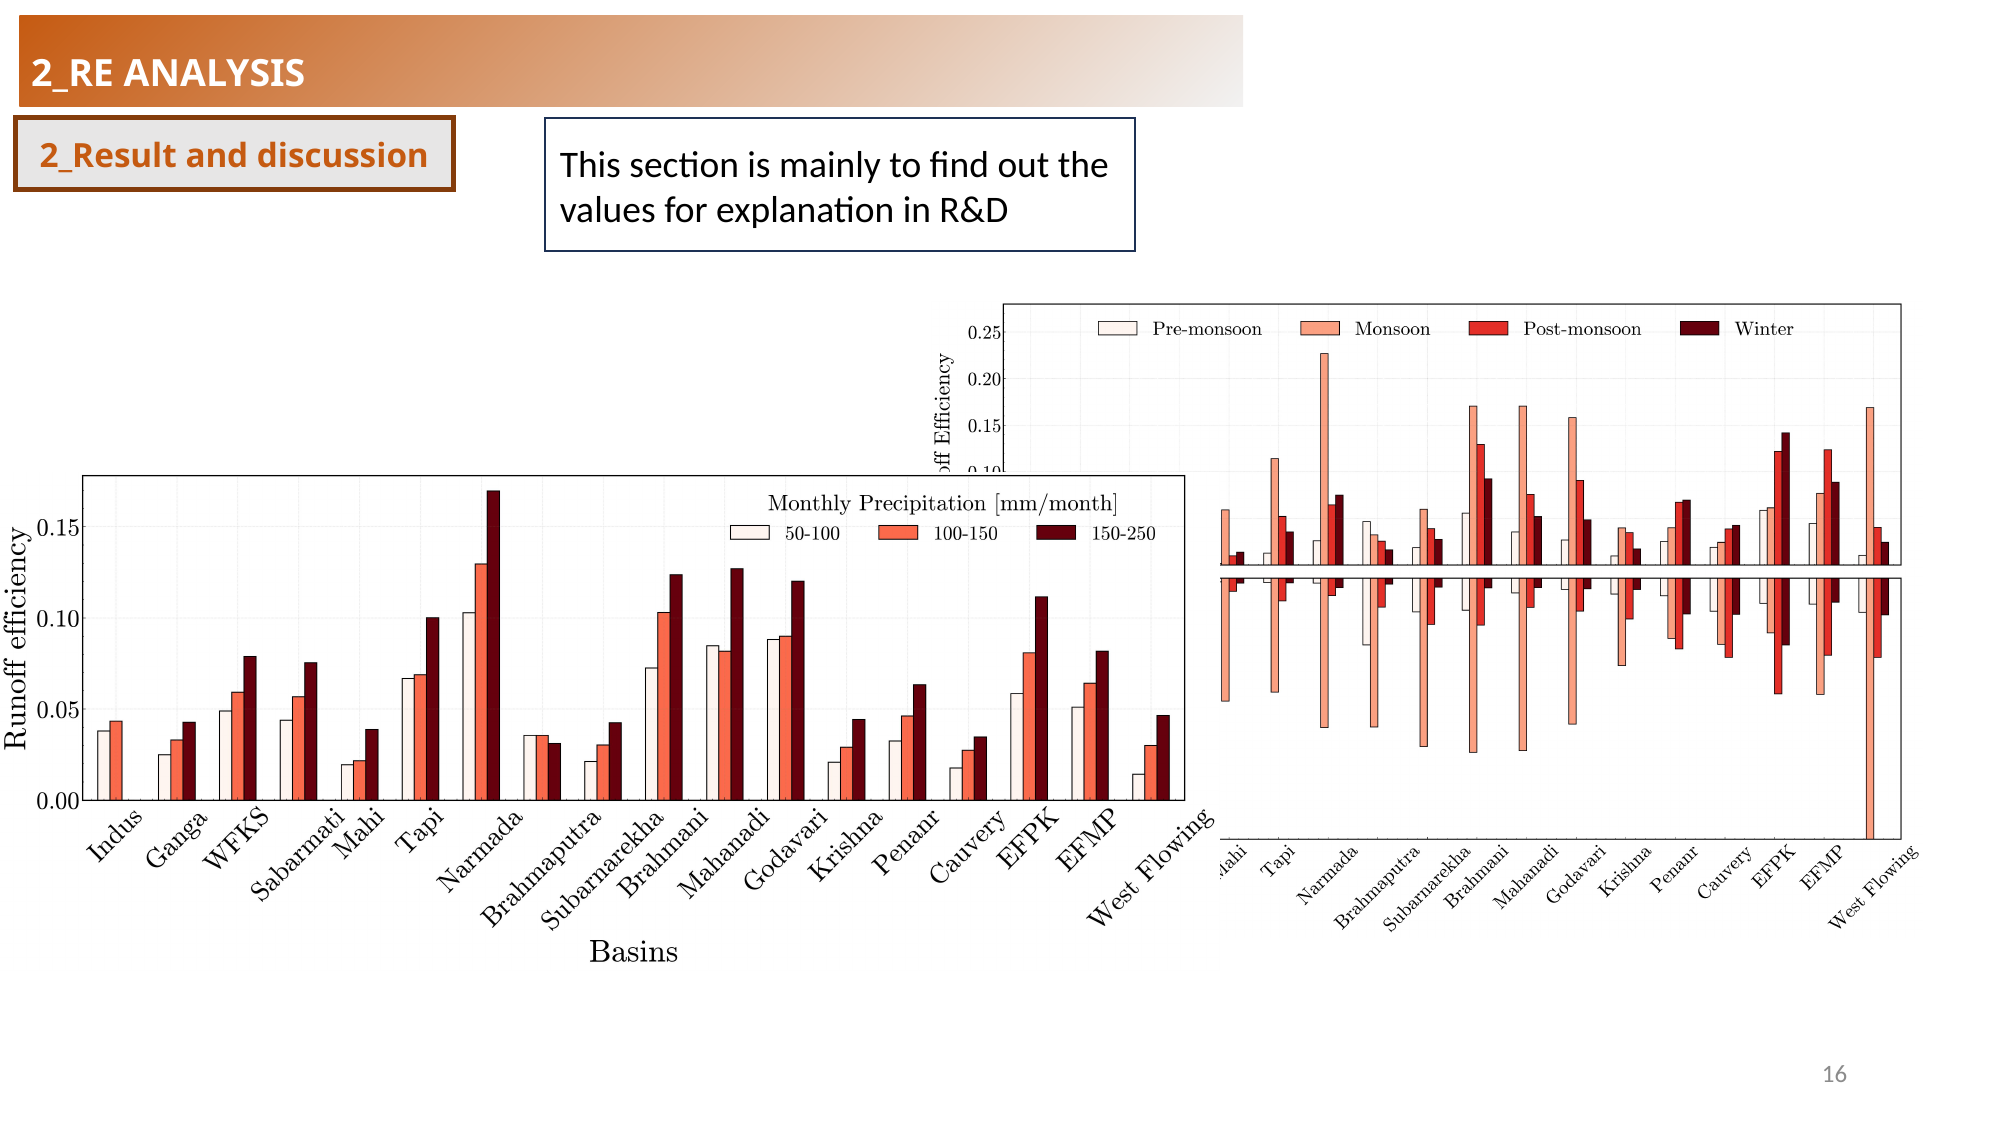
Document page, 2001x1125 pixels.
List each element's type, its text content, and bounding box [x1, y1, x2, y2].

text_box 2_RE ANALYSIS [19, 15, 1244, 107]
picture [0, 301, 1923, 972]
slide_number 16 [1412, 1042, 1863, 1103]
text_box This section is mainly to find out the values for explanation in R&D [544, 117, 1136, 252]
text_box 2_Result and discussion [14, 117, 454, 190]
